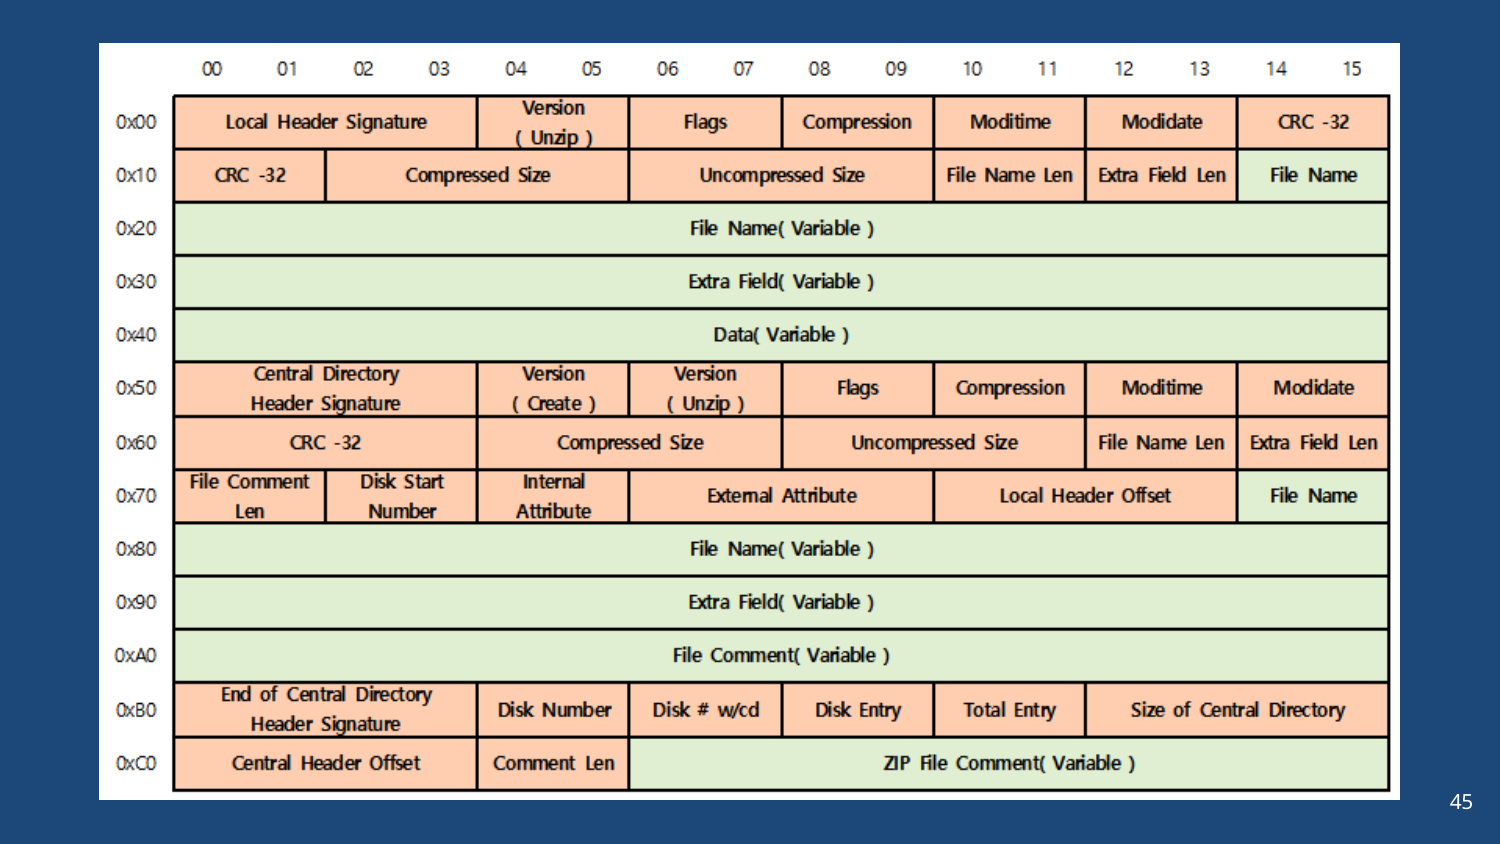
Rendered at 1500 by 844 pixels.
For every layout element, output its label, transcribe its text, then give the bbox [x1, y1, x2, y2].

slide_number ‹#› [1398, 770, 1489, 835]
picture [99, 43, 1401, 801]
